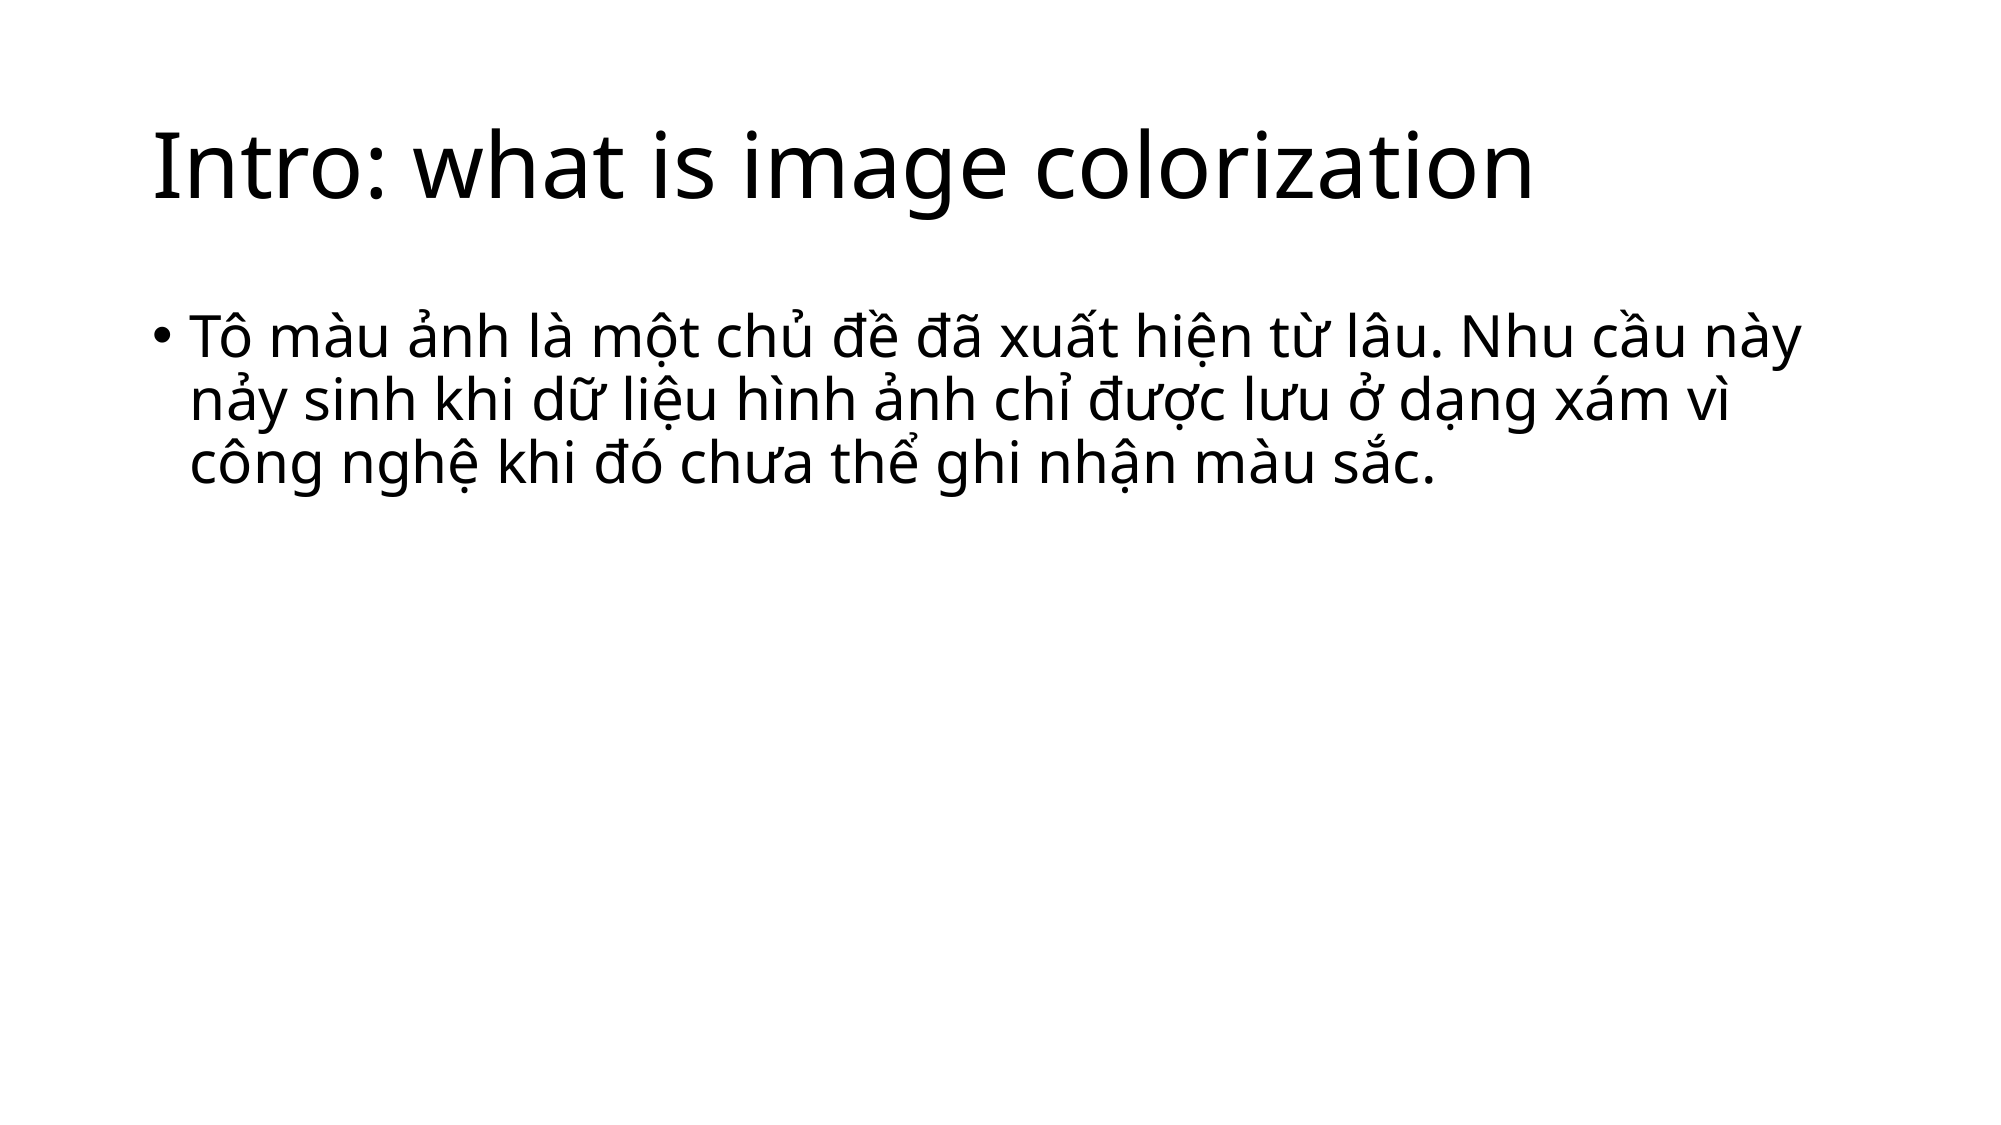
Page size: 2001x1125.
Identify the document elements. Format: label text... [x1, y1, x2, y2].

title Intro: what is image colorization [137, 59, 1863, 278]
list Tô màu ảnh là một chủ đề đã xuất hiện từ lâu. Nhu cầu này nảy sinh khi dữ liệu hình ảnh chỉ được lưu ở dạng xám vì công nghệ khi đó chưa thể ghi nhận màu sắc. [137, 299, 1863, 1014]
